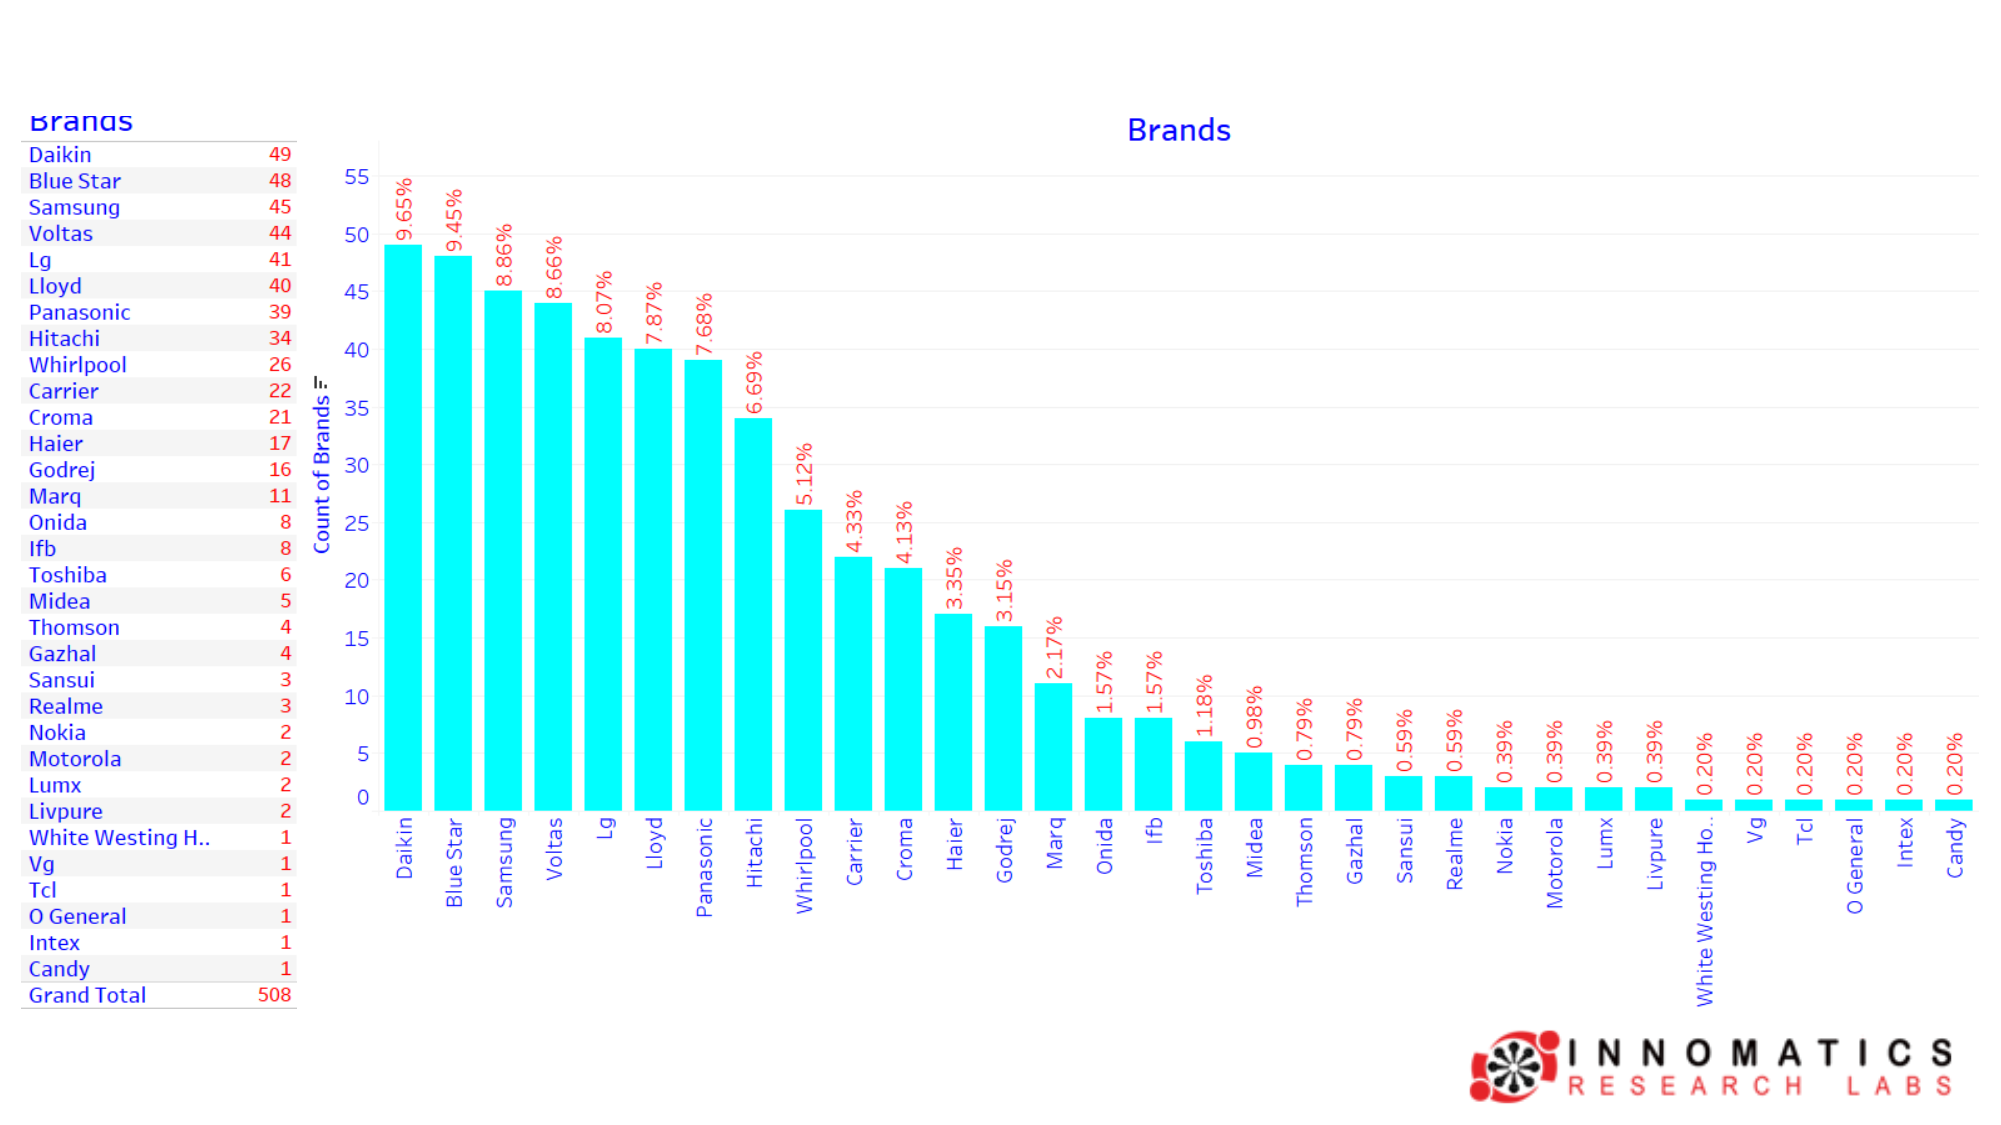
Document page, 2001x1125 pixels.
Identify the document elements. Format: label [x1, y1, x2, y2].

picture [1445, 1014, 1975, 1125]
picture [21, 116, 1979, 1009]
